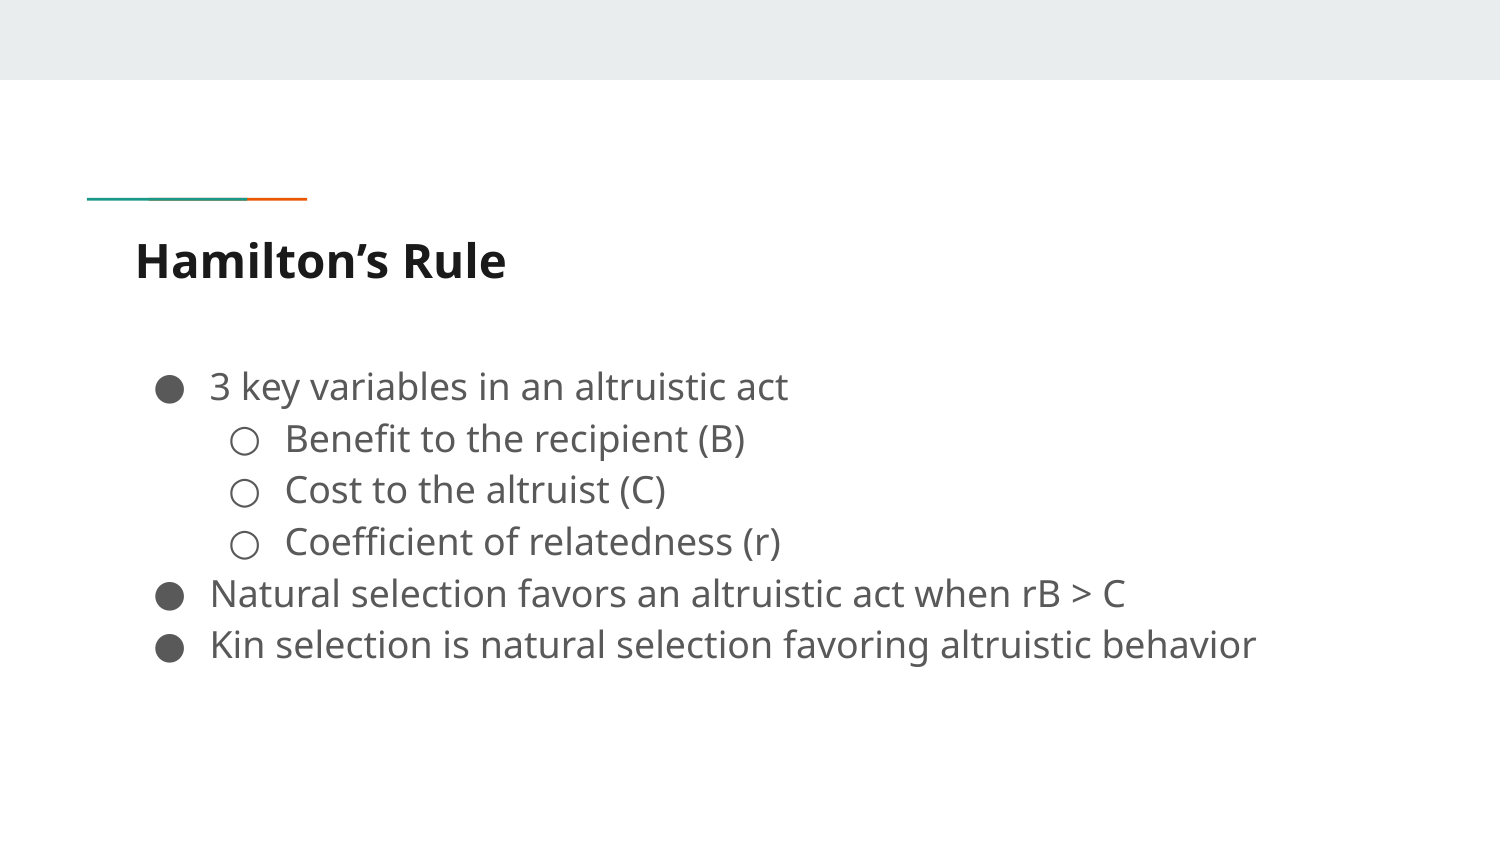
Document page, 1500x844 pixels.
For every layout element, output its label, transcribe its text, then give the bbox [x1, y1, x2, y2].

title Hamilton’s Rule [119, 216, 1381, 305]
list 3 key variables in an altruistic act Benefit to the recipient (B) Cost to the altruist (C) Coefficient of relatedness (r) Natural selection favors an altruistic act when rB > C Kin selection is natural selection favoring altruistic behavior [119, 341, 1381, 712]
